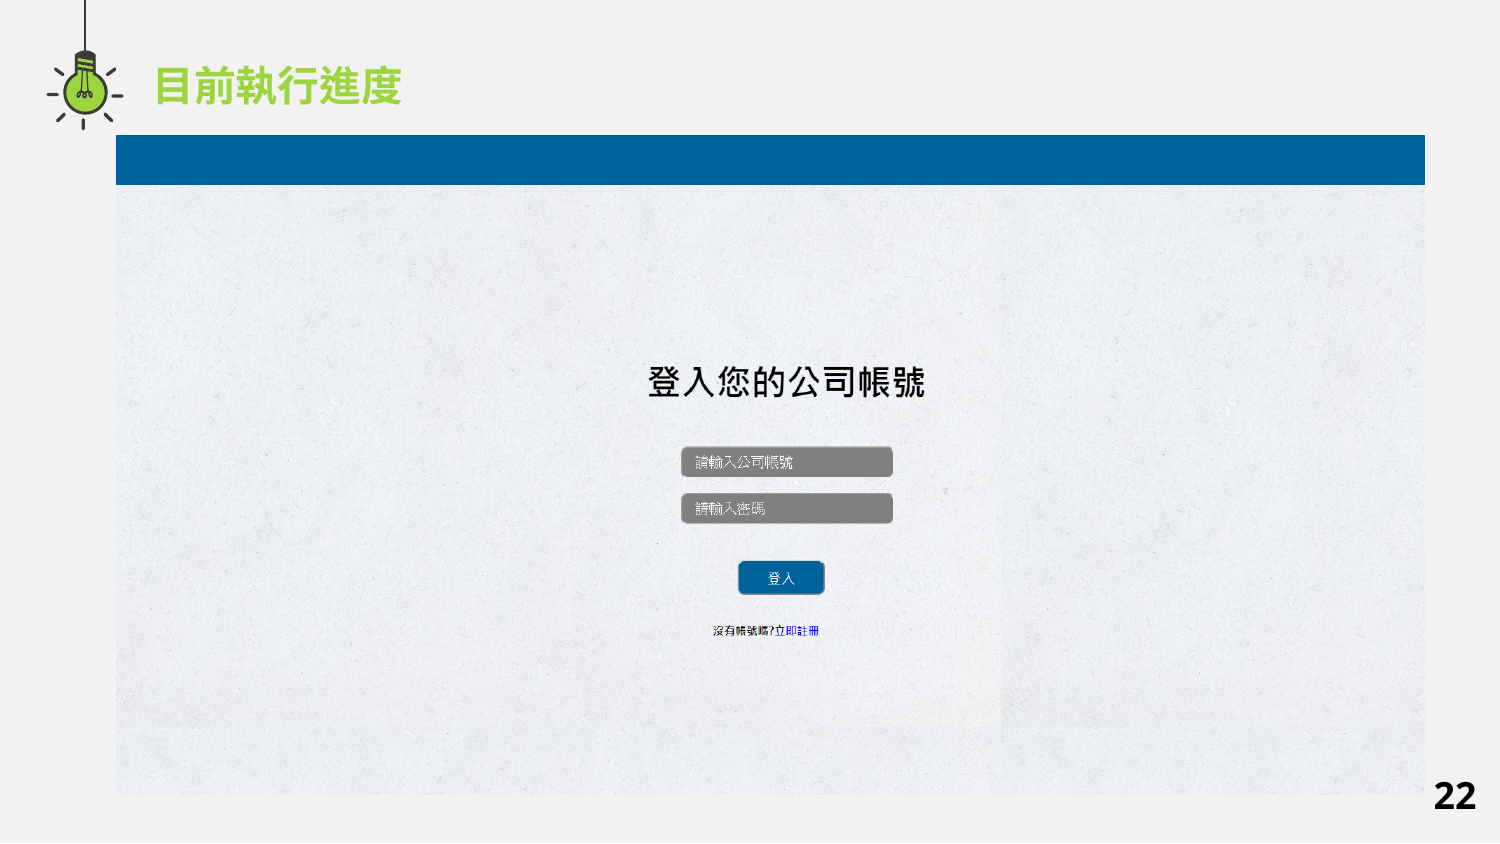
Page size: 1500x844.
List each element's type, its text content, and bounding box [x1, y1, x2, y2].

text_box 22 [1419, 764, 1492, 824]
text_box 目前執行進度 [137, 52, 418, 118]
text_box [46, 0, 124, 131]
picture [116, 135, 1425, 795]
